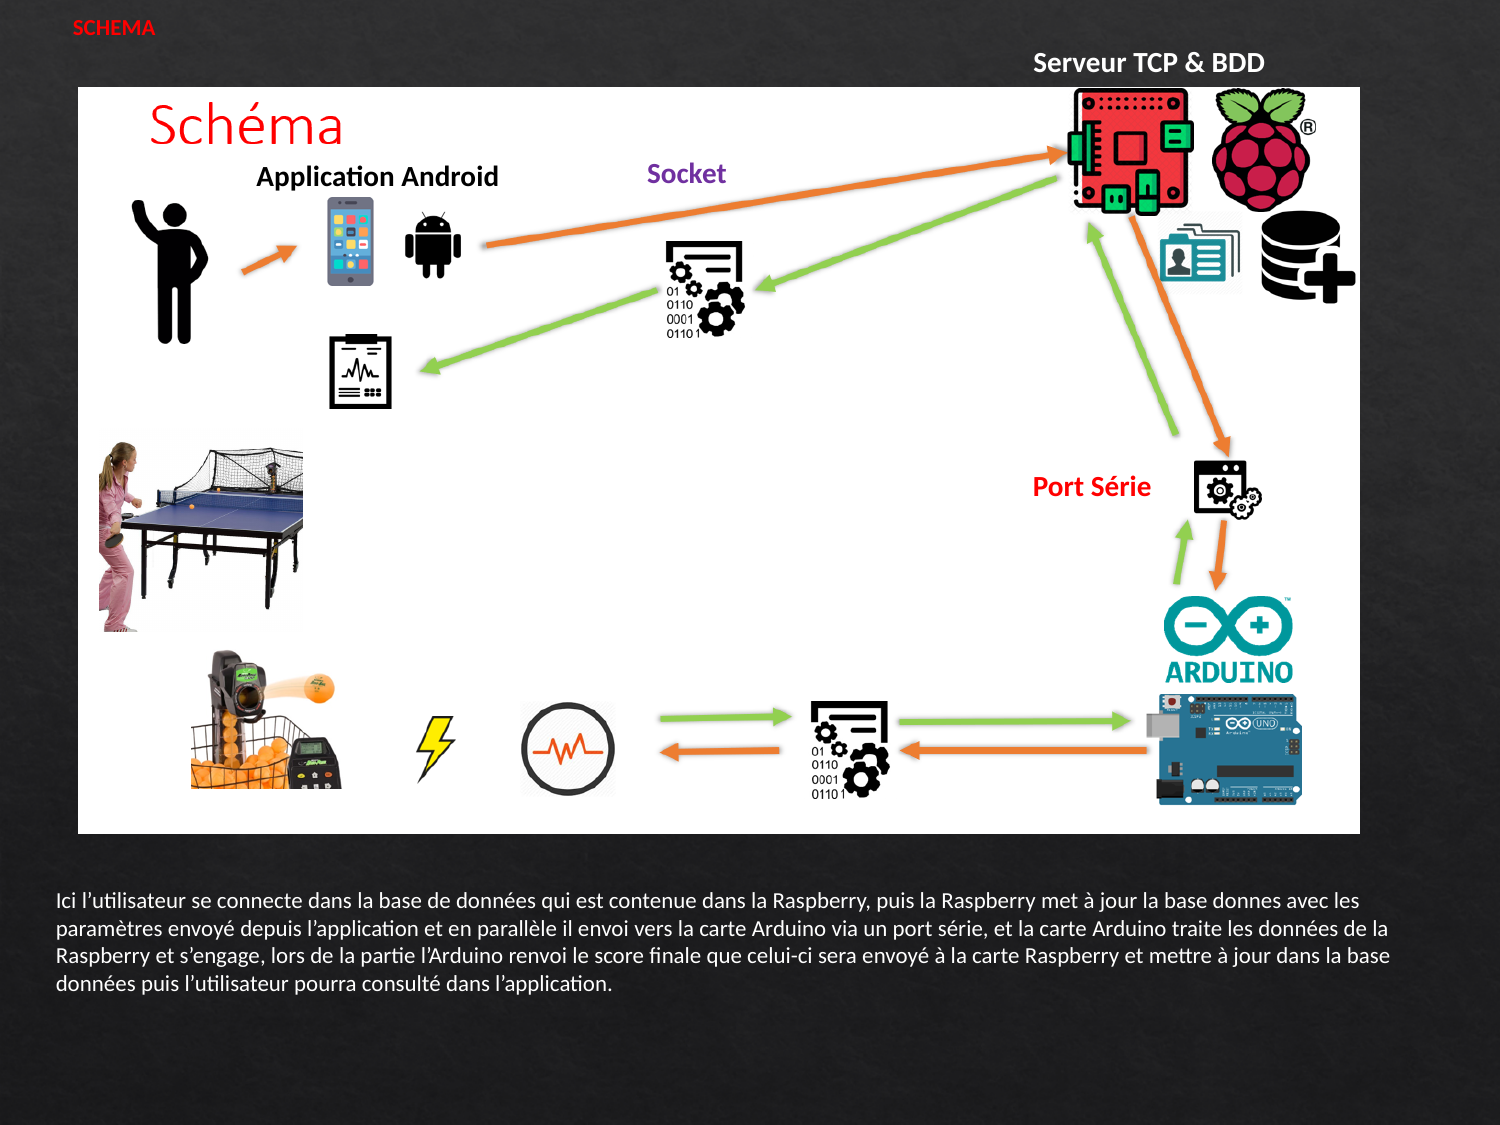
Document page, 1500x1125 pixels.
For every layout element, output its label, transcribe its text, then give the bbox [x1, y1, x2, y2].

text_box Ici l’utilisateur se connecte dans la base de données qui est contenue dans la Raspberry, puis la Raspberry met à jour la base donnes avec les paramètres envoyé depuis l’application et en parallèle il envoi vers la carte Arduino via un port série, et la carte Arduino traite les données de la Raspberry et s’engage, lors de la partie l’Arduino renvoi le score finale que celui-ci sera envoyé à la carte Raspberry et mettre à jour dans la base données puis l’utilisateur pourra consulté dans l’application. [40, 878, 1444, 1003]
picture [78, 86, 1360, 834]
text_box Serveur TCP & BDD [1018, 36, 1281, 83]
text_box SCHEMA [57, 5, 1500, 93]
